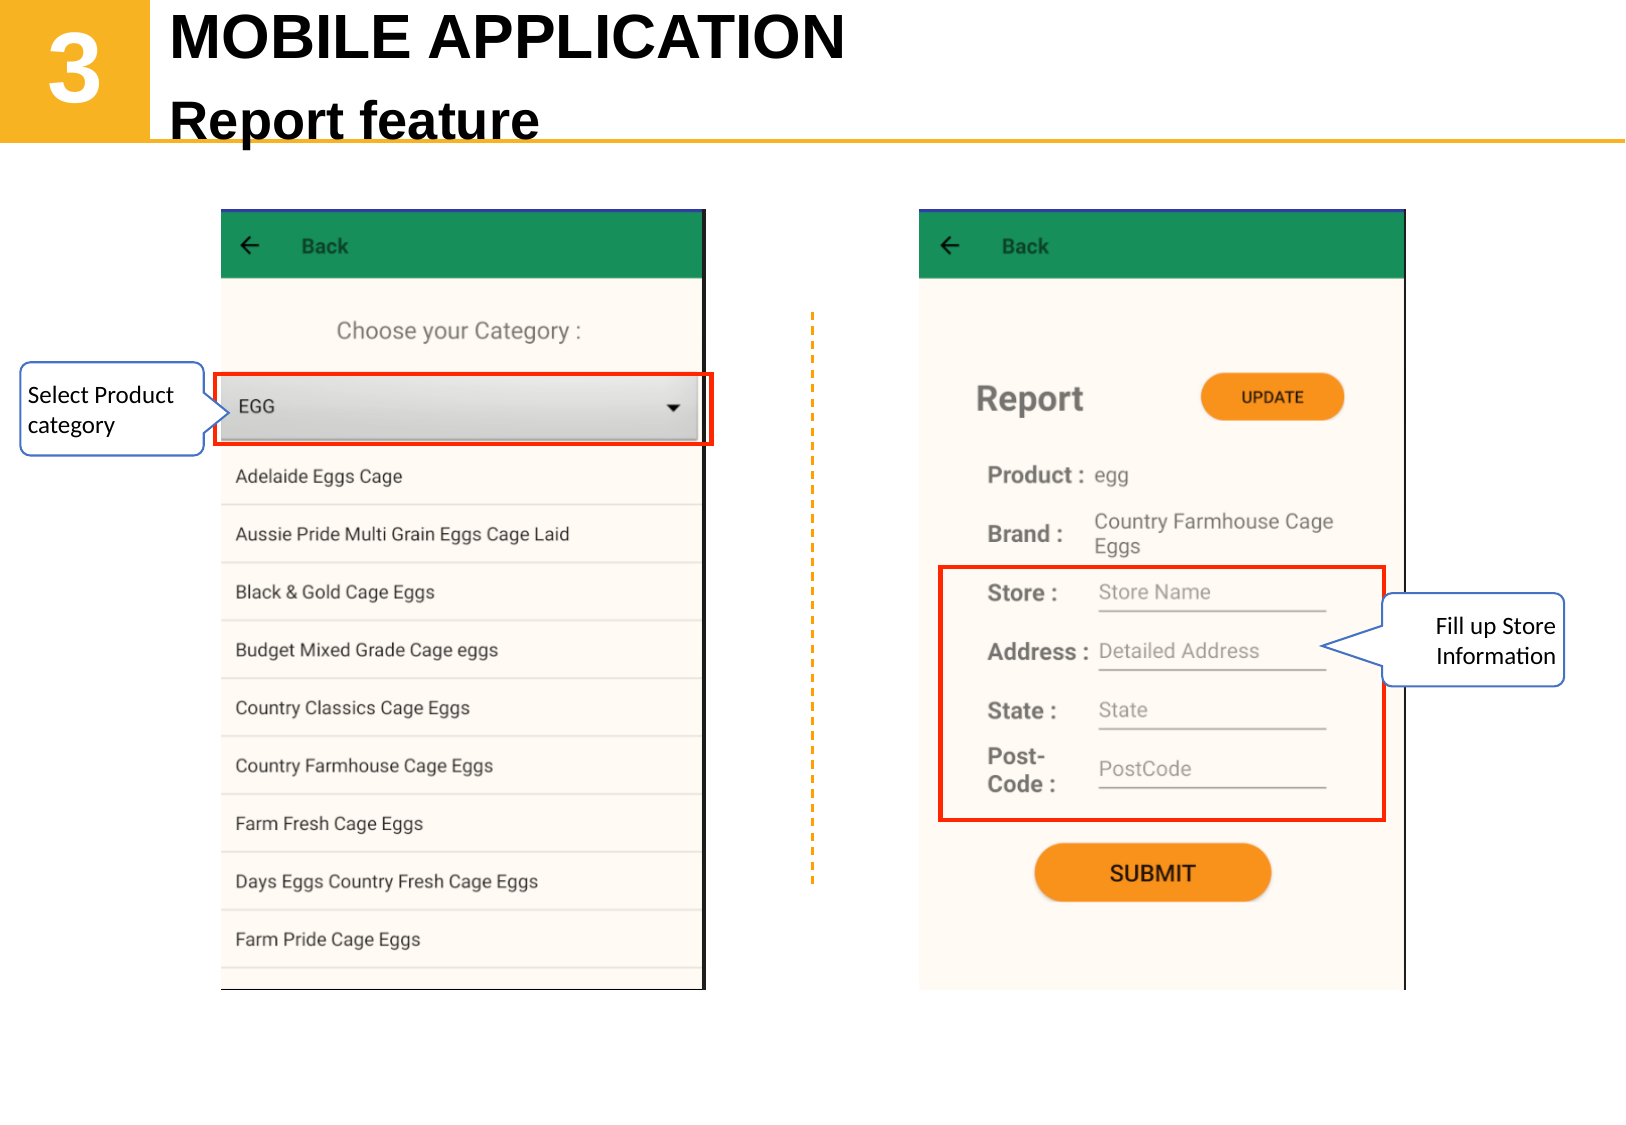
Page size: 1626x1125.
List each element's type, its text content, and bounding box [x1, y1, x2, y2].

text_box Select Product category [20, 362, 221, 456]
picture [919, 209, 1406, 990]
text_box [214, 420, 221, 444]
text_box [706, 374, 712, 444]
text_box Fill up Store Information [1406, 593, 1565, 687]
text_box [214, 374, 221, 405]
title 3 [0, 0, 150, 142]
list MOBILE APPLICATION Report feature [154, 0, 1625, 142]
picture [221, 209, 706, 990]
